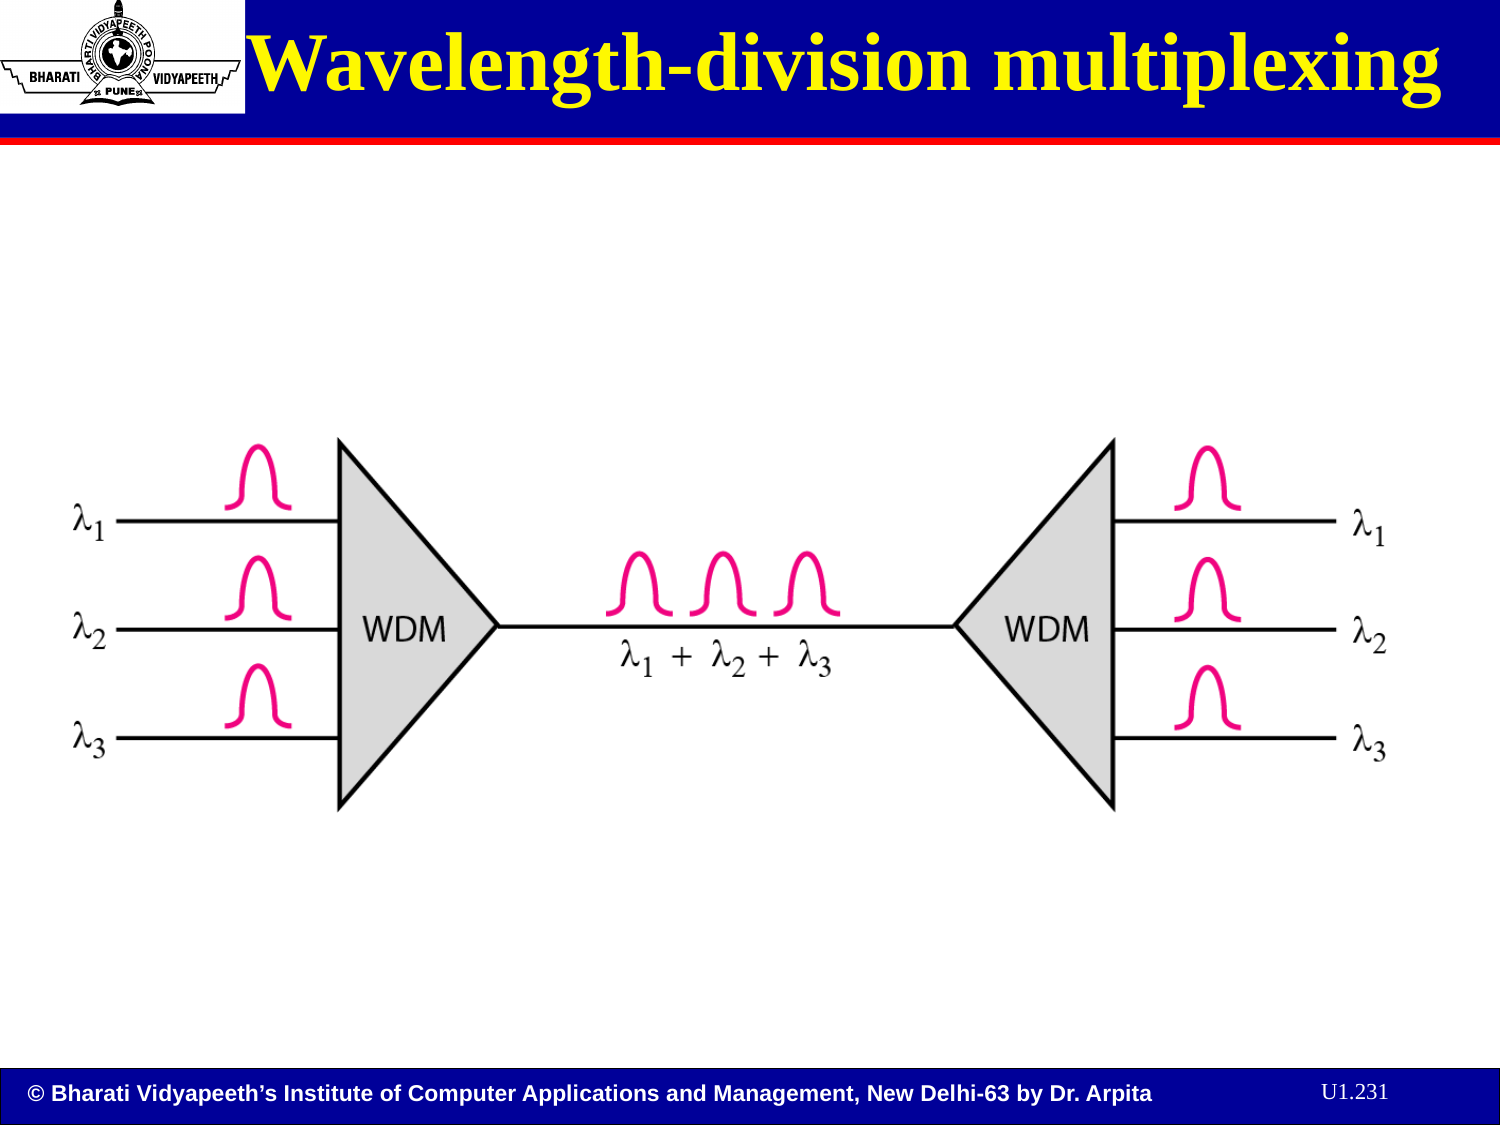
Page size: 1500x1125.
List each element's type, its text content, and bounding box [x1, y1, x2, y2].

picture [0, 0, 230, 106]
text_box Wavelength-division multiplexing [230, 0, 1458, 115]
picture [72, 437, 1388, 813]
